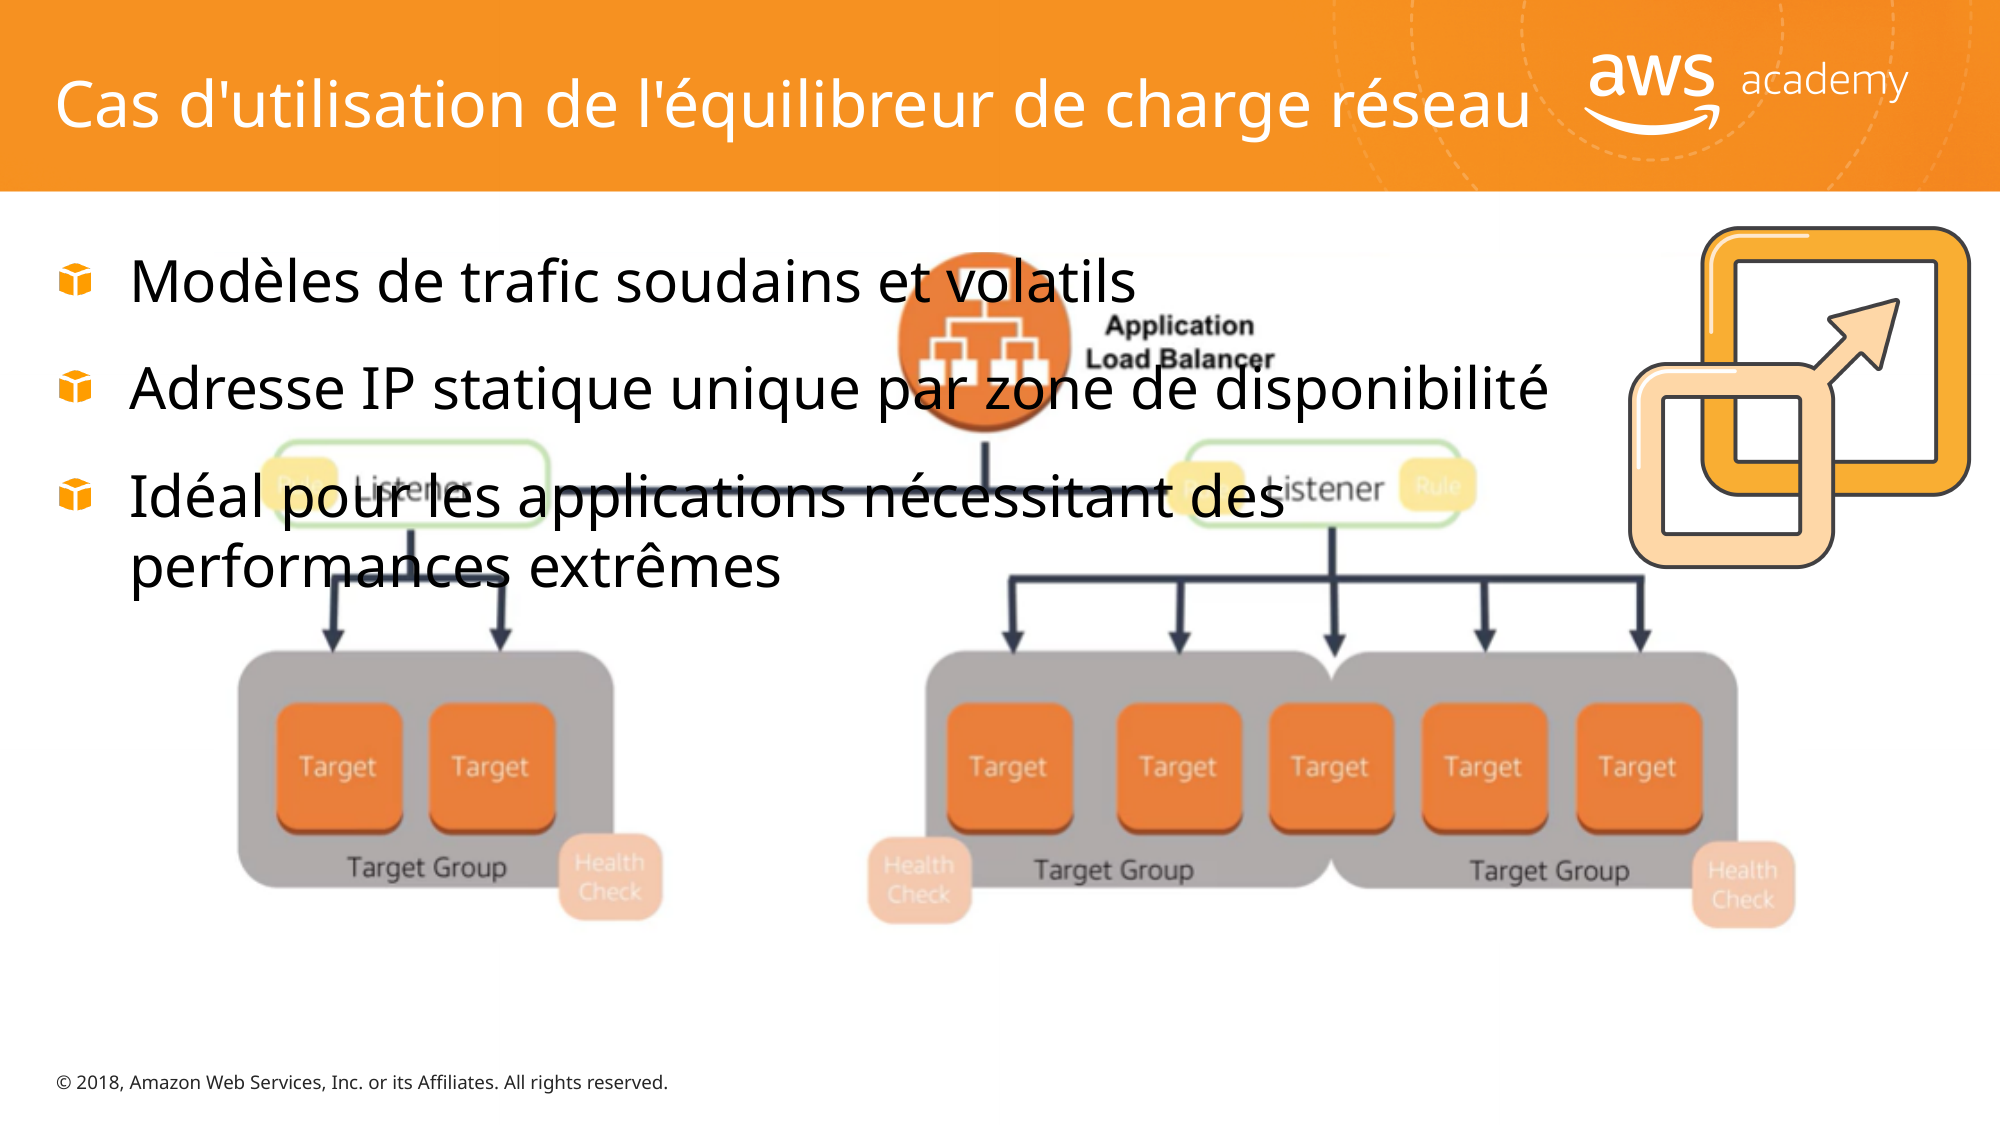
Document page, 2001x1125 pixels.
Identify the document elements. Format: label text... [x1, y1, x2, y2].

list Modèles de trafic soudains et volatils Adresse IP statique unique par zone de disponibilité Idéal pour les applications nécessitant des performances extrêmes [39, 236, 1566, 595]
picture [0, 0, 2000, 1125]
title Cas d'utilisation de l'équilibreur de charge réseau [39, 43, 1566, 172]
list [214, 252, 1800, 943]
